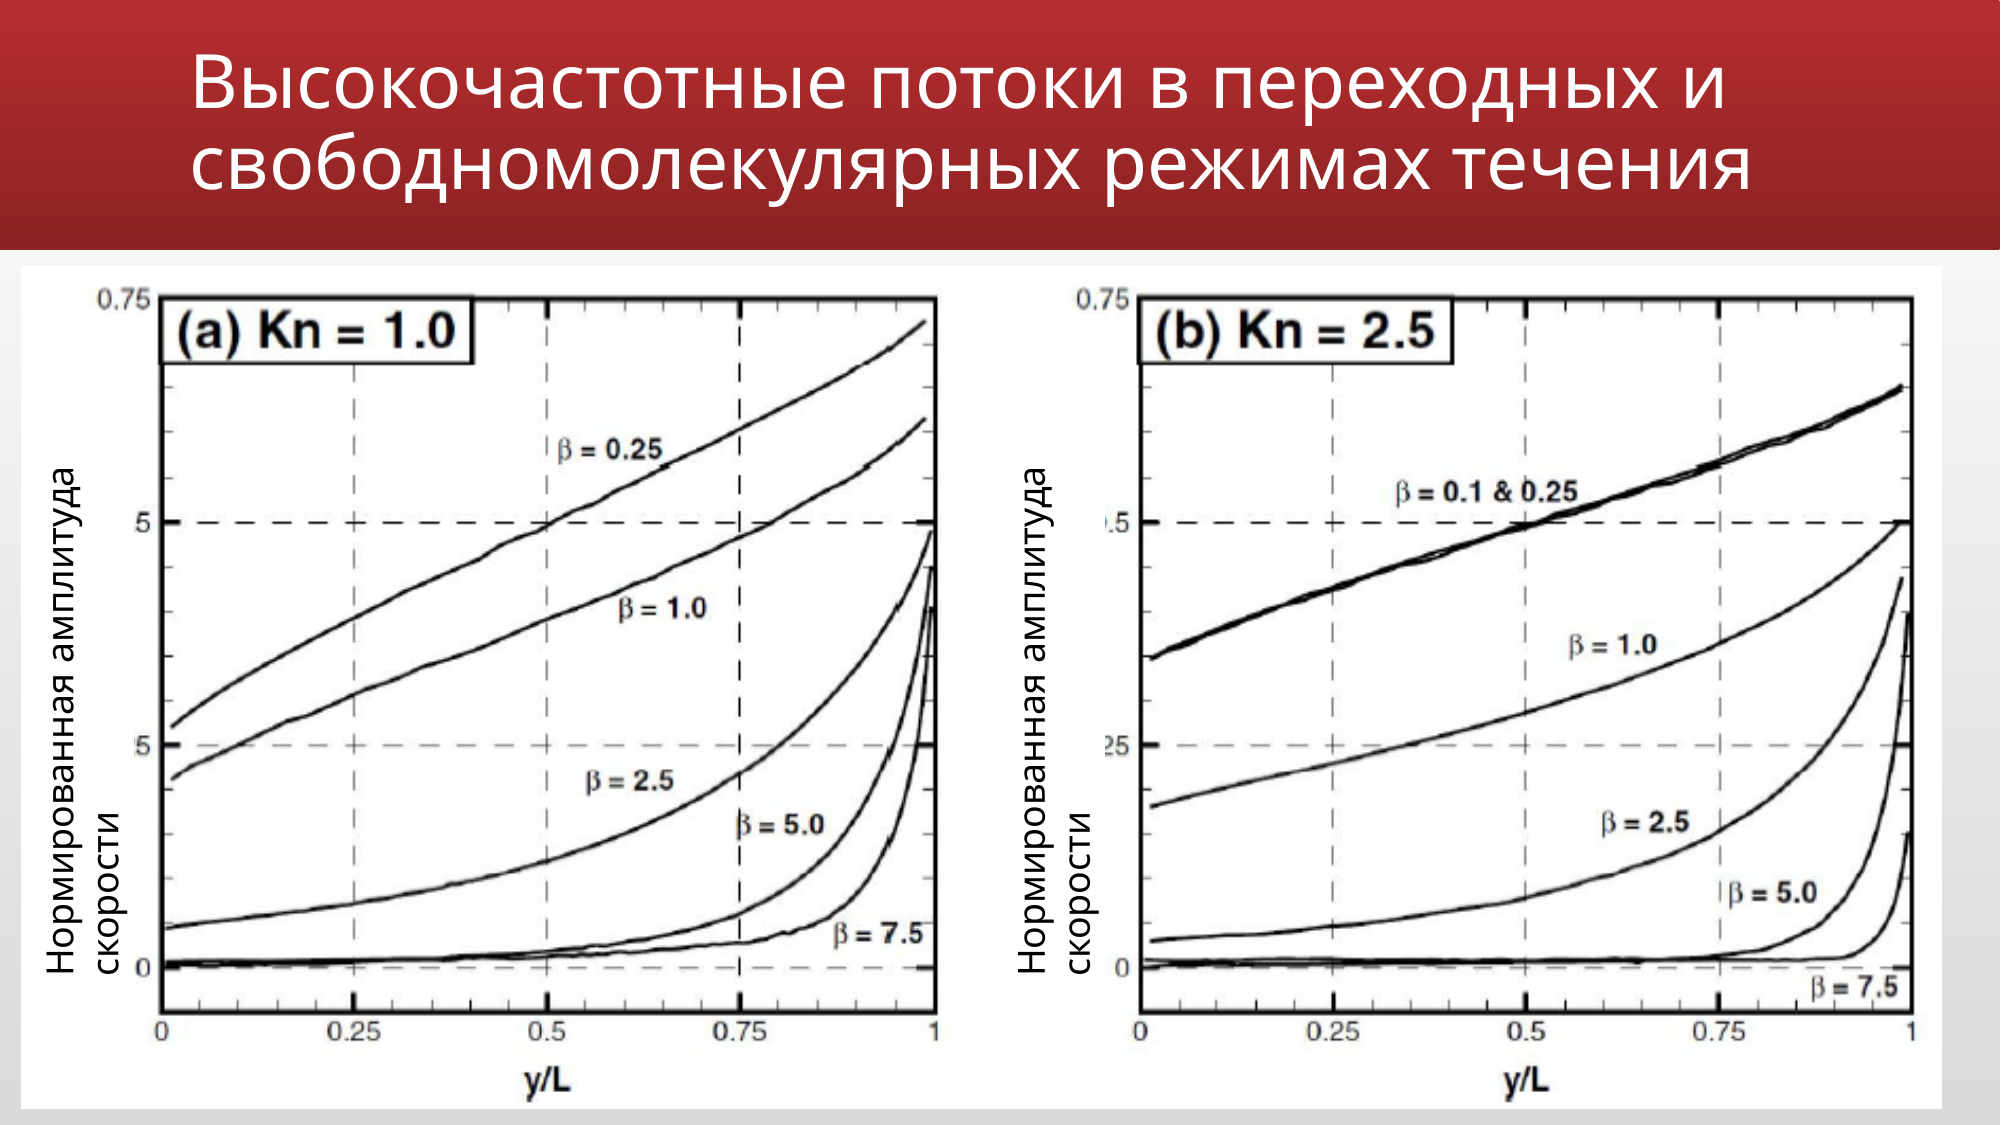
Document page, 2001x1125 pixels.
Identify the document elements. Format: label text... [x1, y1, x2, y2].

title Высокочастотные потоки в переходных и свободномолекулярных режимах течения [174, 16, 1825, 234]
picture [21, 266, 1942, 1109]
